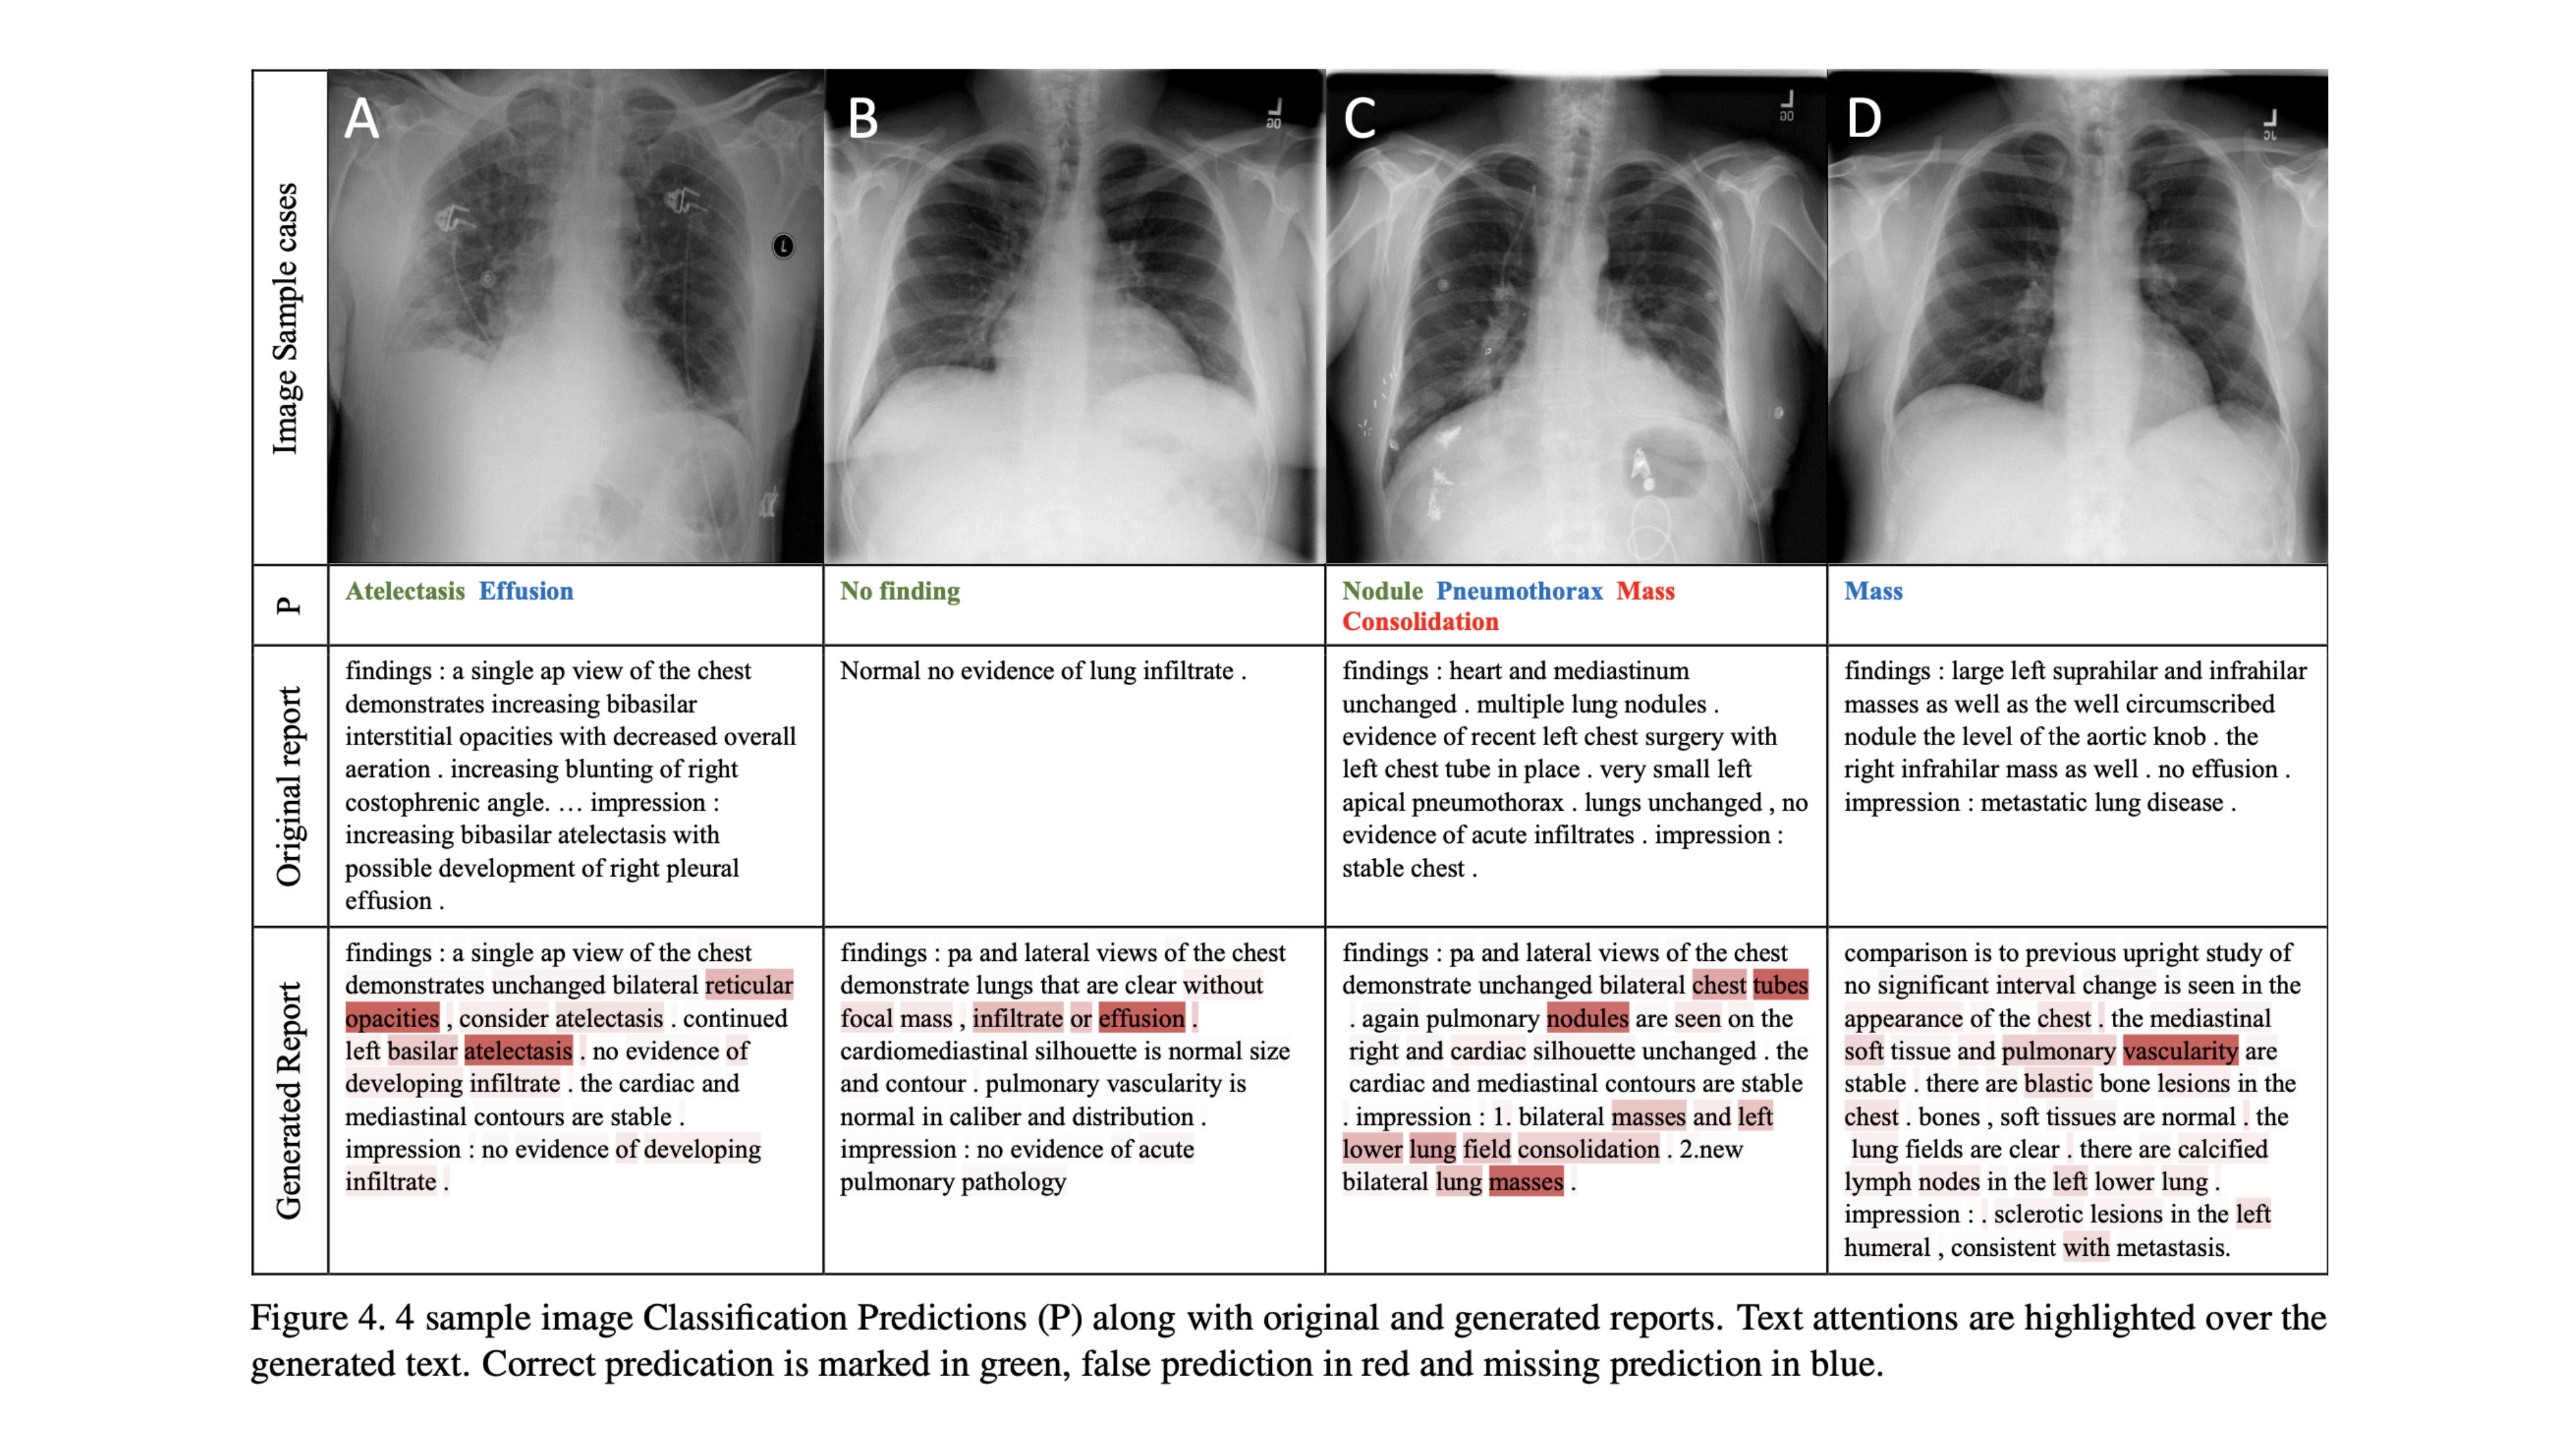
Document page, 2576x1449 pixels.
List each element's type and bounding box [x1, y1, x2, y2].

picture [228, 57, 2348, 1392]
